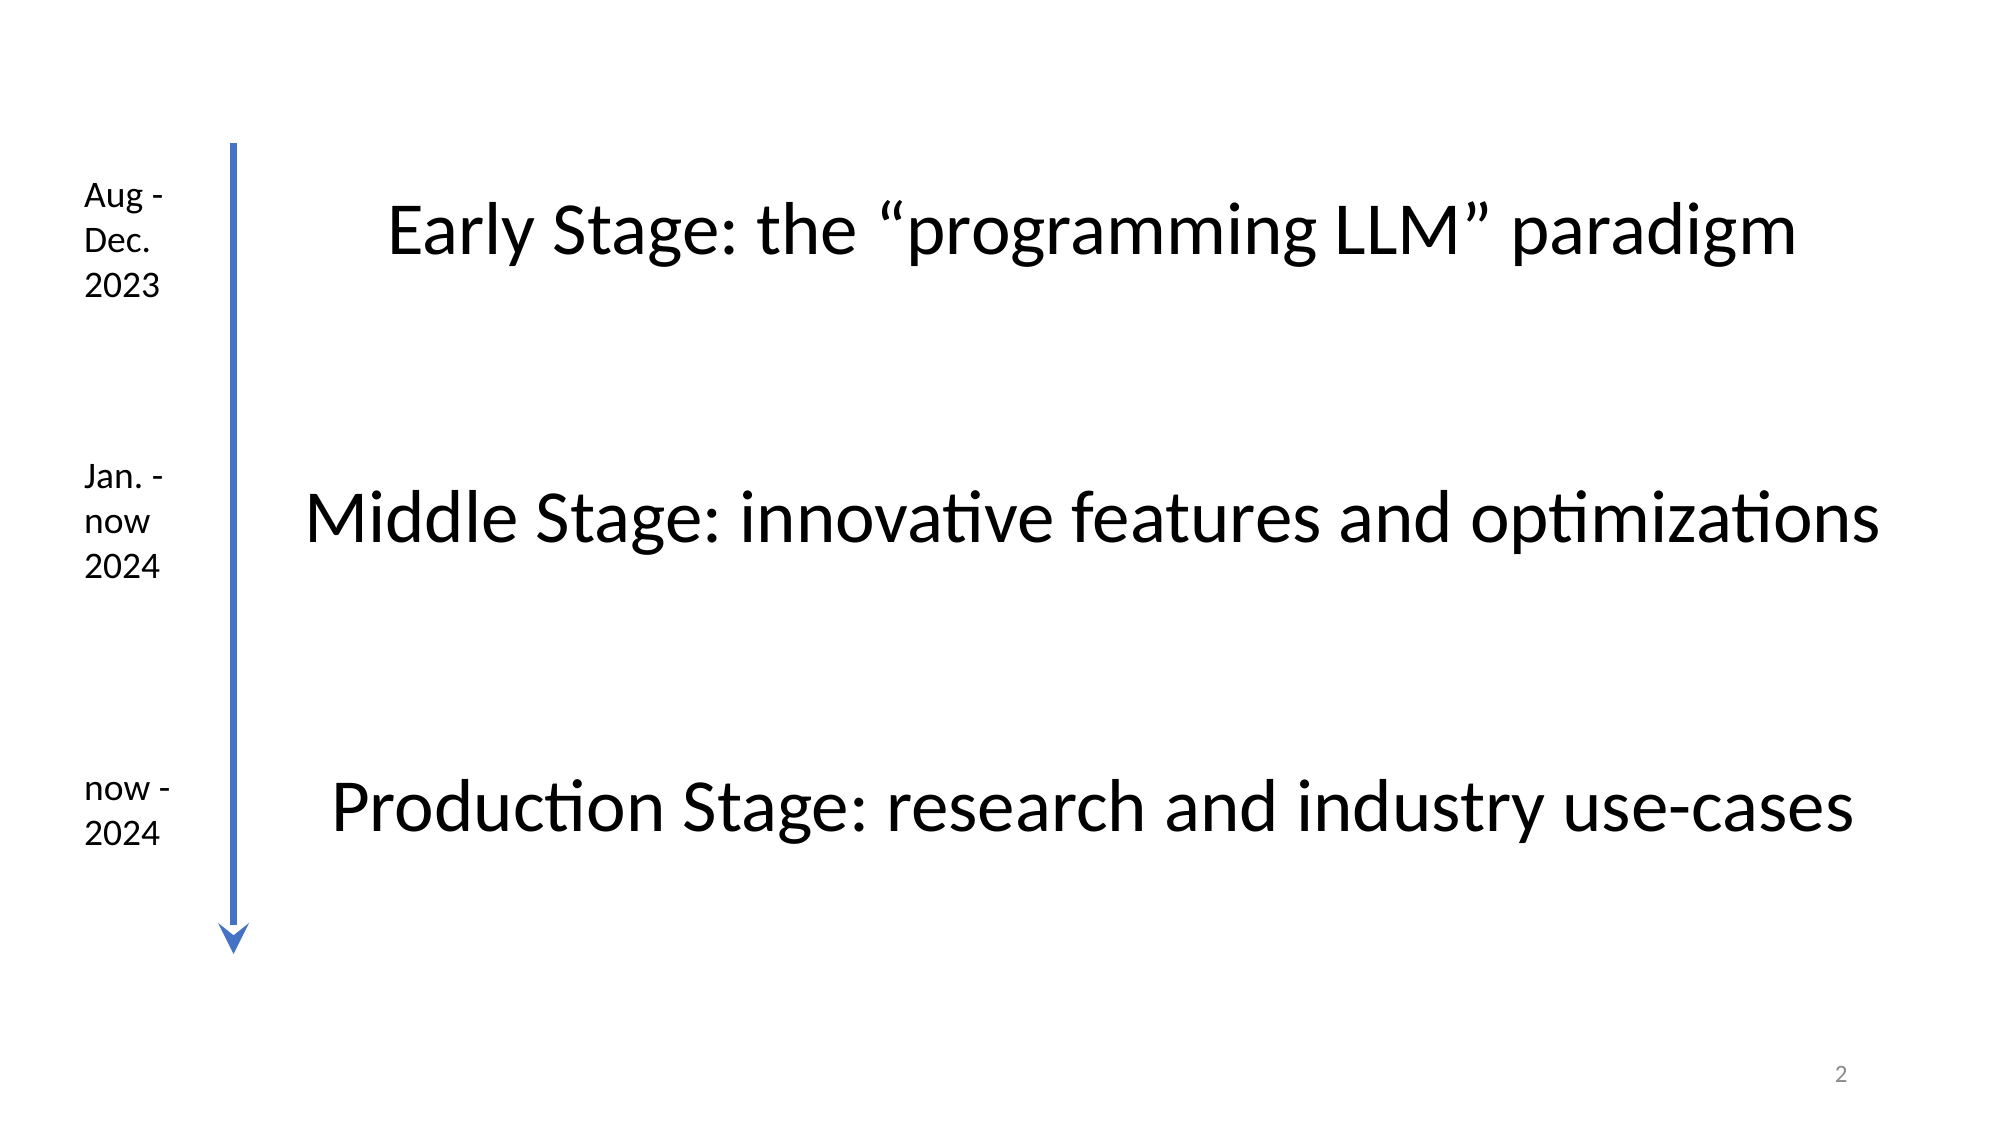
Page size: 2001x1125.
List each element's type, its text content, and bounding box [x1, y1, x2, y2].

slide_number 2 [1412, 1042, 1863, 1103]
text_box Jan. - now 2024 [69, 443, 232, 594]
text_box now - 2024 [69, 755, 232, 861]
text_box Aug - Dec. 2023 [69, 162, 232, 313]
text_box Production Stage: research and industry use-cases [316, 748, 1871, 854]
text_box Middle Stage: innovative features and optimizations [289, 460, 1898, 566]
text_box Early Stage: the “programming LLM” paradigm [372, 172, 1815, 277]
